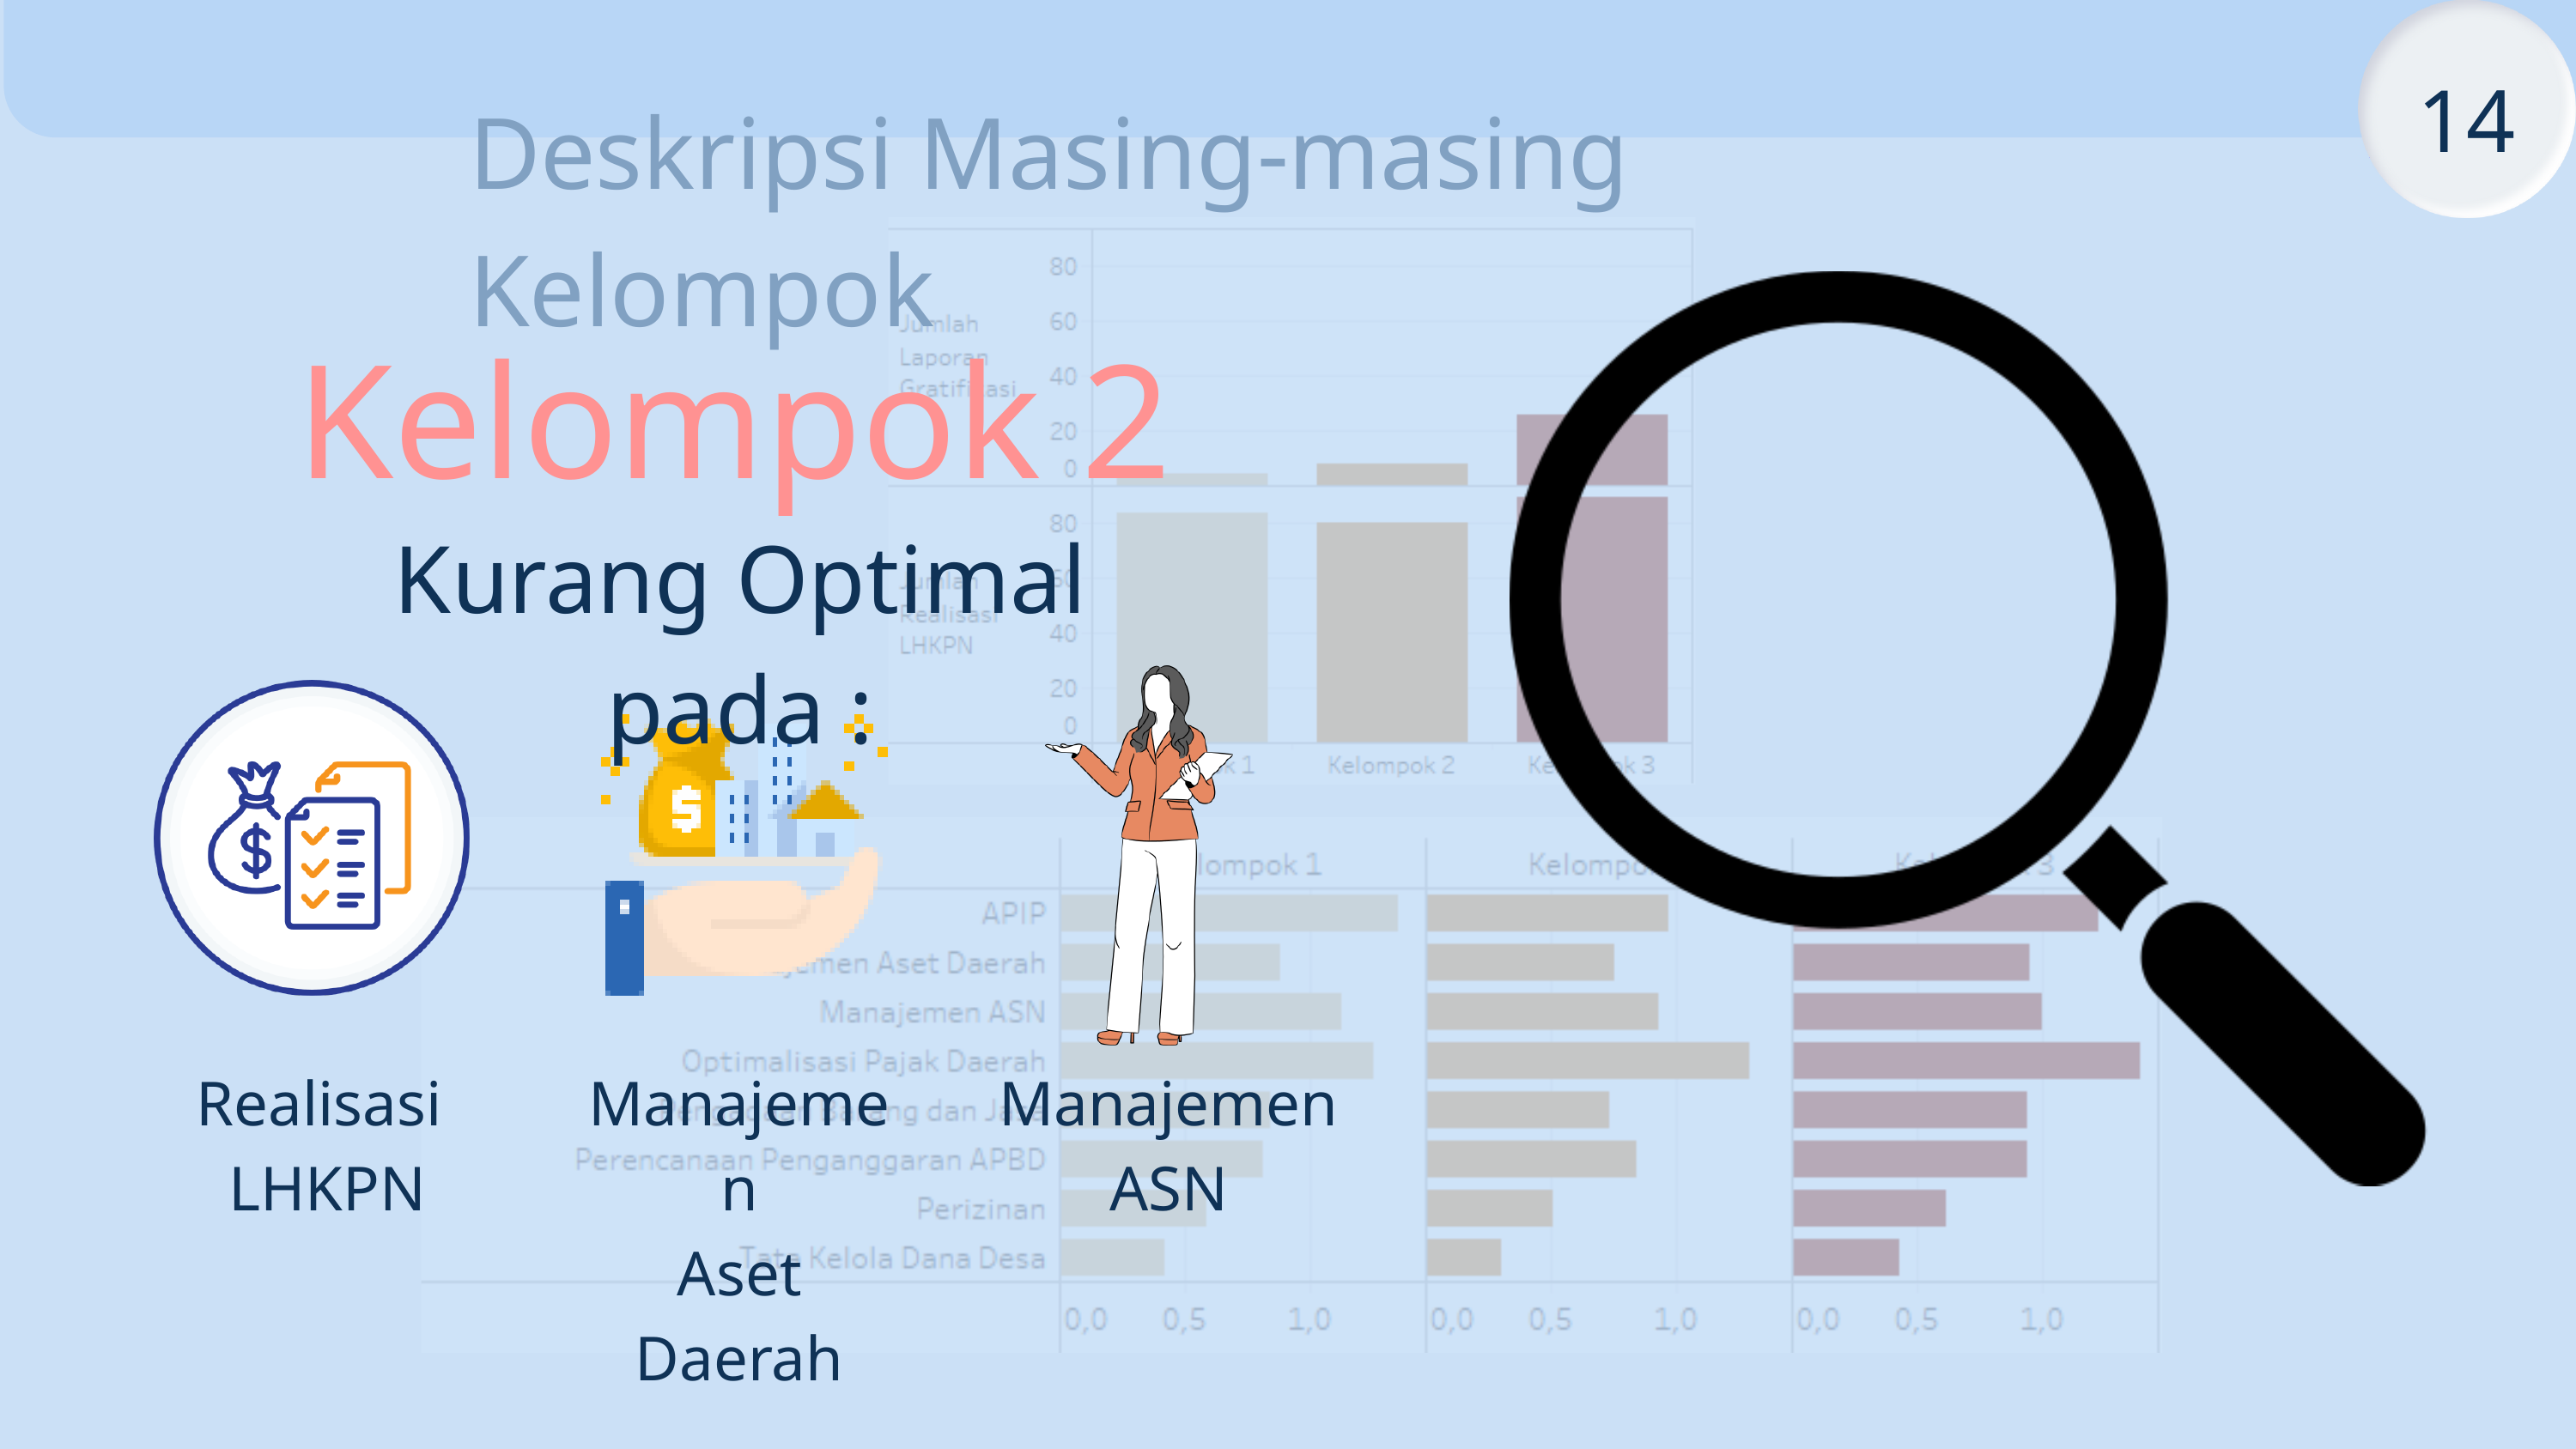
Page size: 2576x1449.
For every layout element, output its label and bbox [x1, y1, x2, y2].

picture [153, 680, 470, 996]
text_box [0, 0, 2576, 1449]
picture [1045, 664, 1233, 1046]
picture [2357, 0, 2576, 218]
picture [601, 714, 888, 996]
picture [1509, 271, 2432, 1186]
